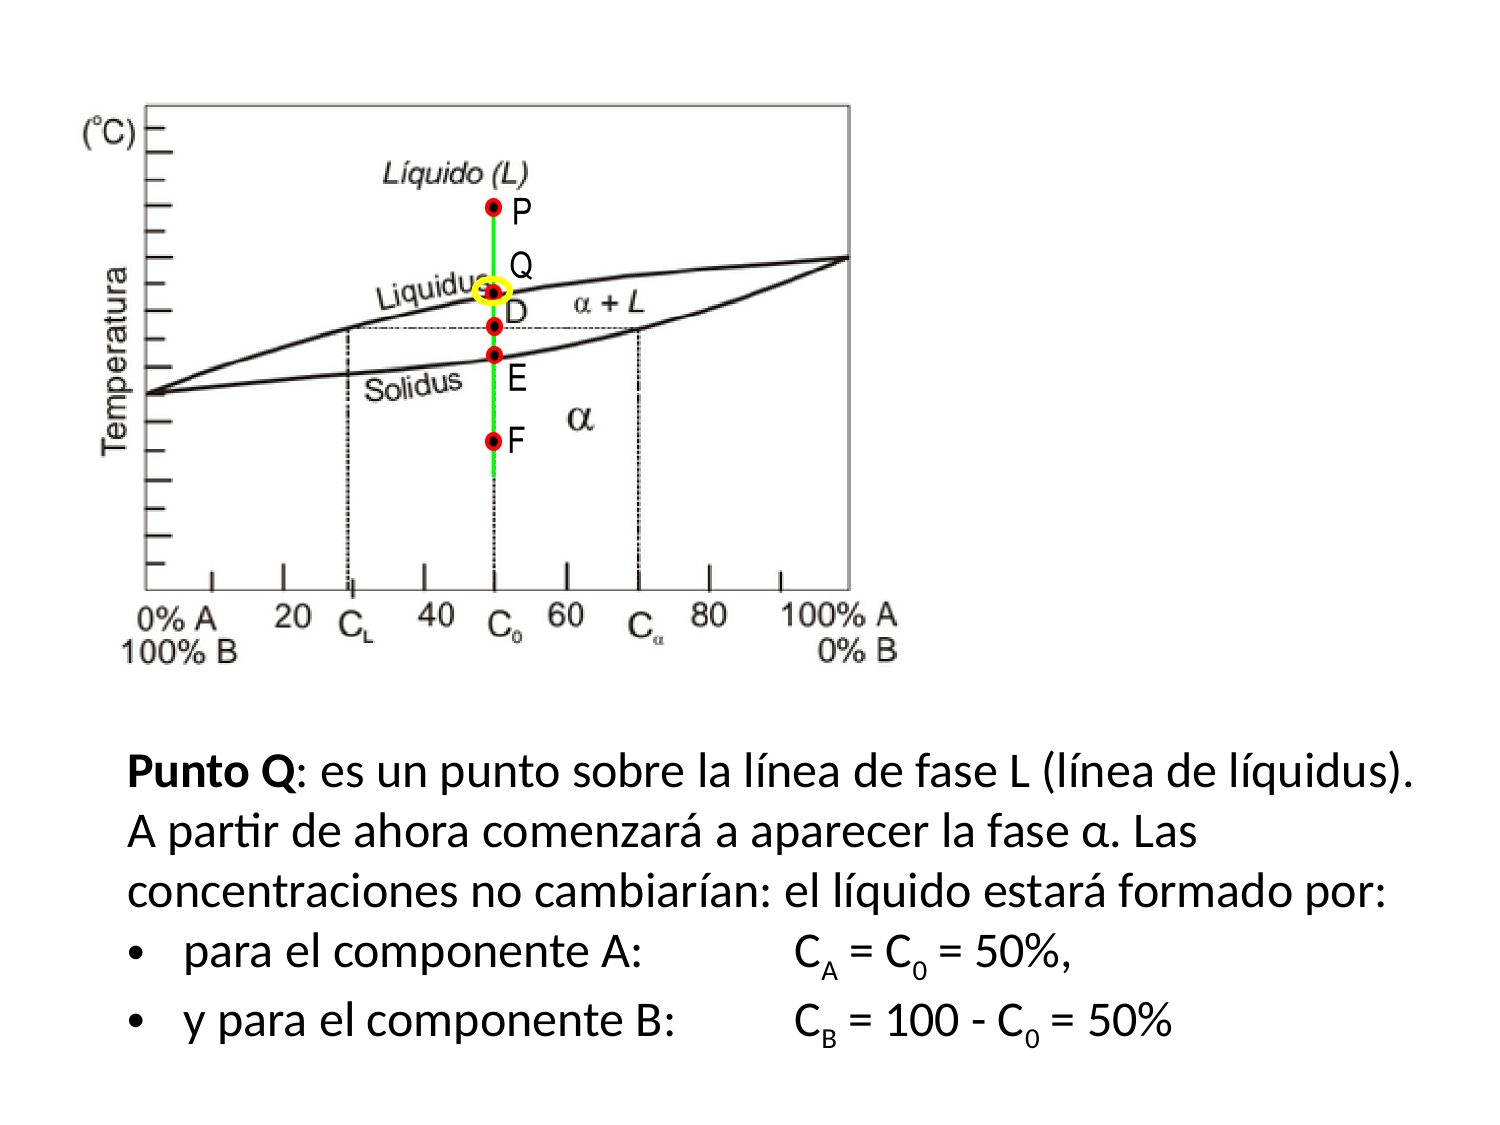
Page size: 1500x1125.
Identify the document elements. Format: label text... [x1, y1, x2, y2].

text_box Punto Q: es un punto sobre la línea de fase L (línea de líquidus). A partir de ahora comenzará a aparecer la fase α. Las concentraciones no cambiarían: el líquido estará formado por: para el componente A: CA = C0 = 50%, y para el componente B: CB = 100 - C0 = 50% [112, 730, 1447, 1062]
picture [62, 88, 922, 681]
